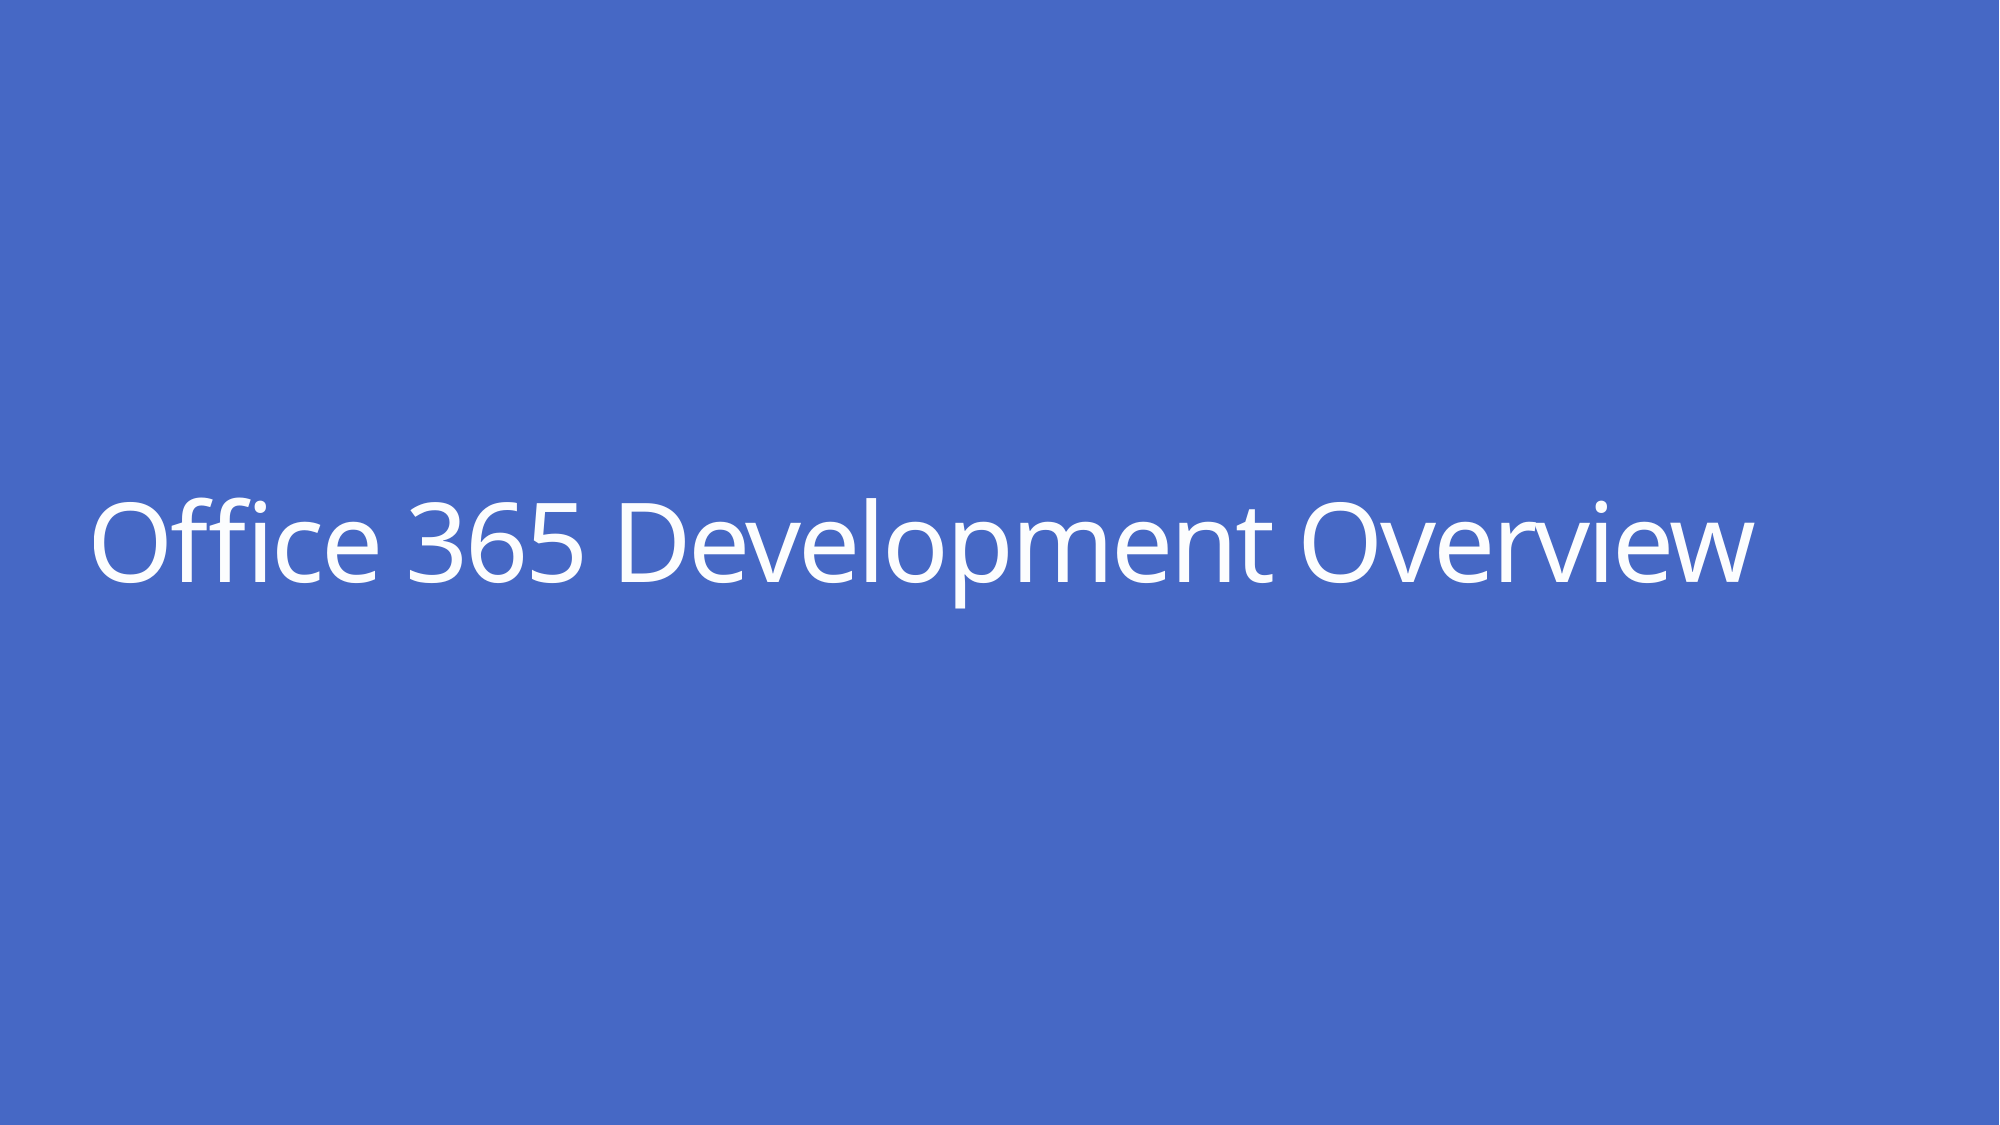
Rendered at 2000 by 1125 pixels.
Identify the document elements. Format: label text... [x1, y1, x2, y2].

title Office 365 Development Overview [87, 379, 1912, 697]
